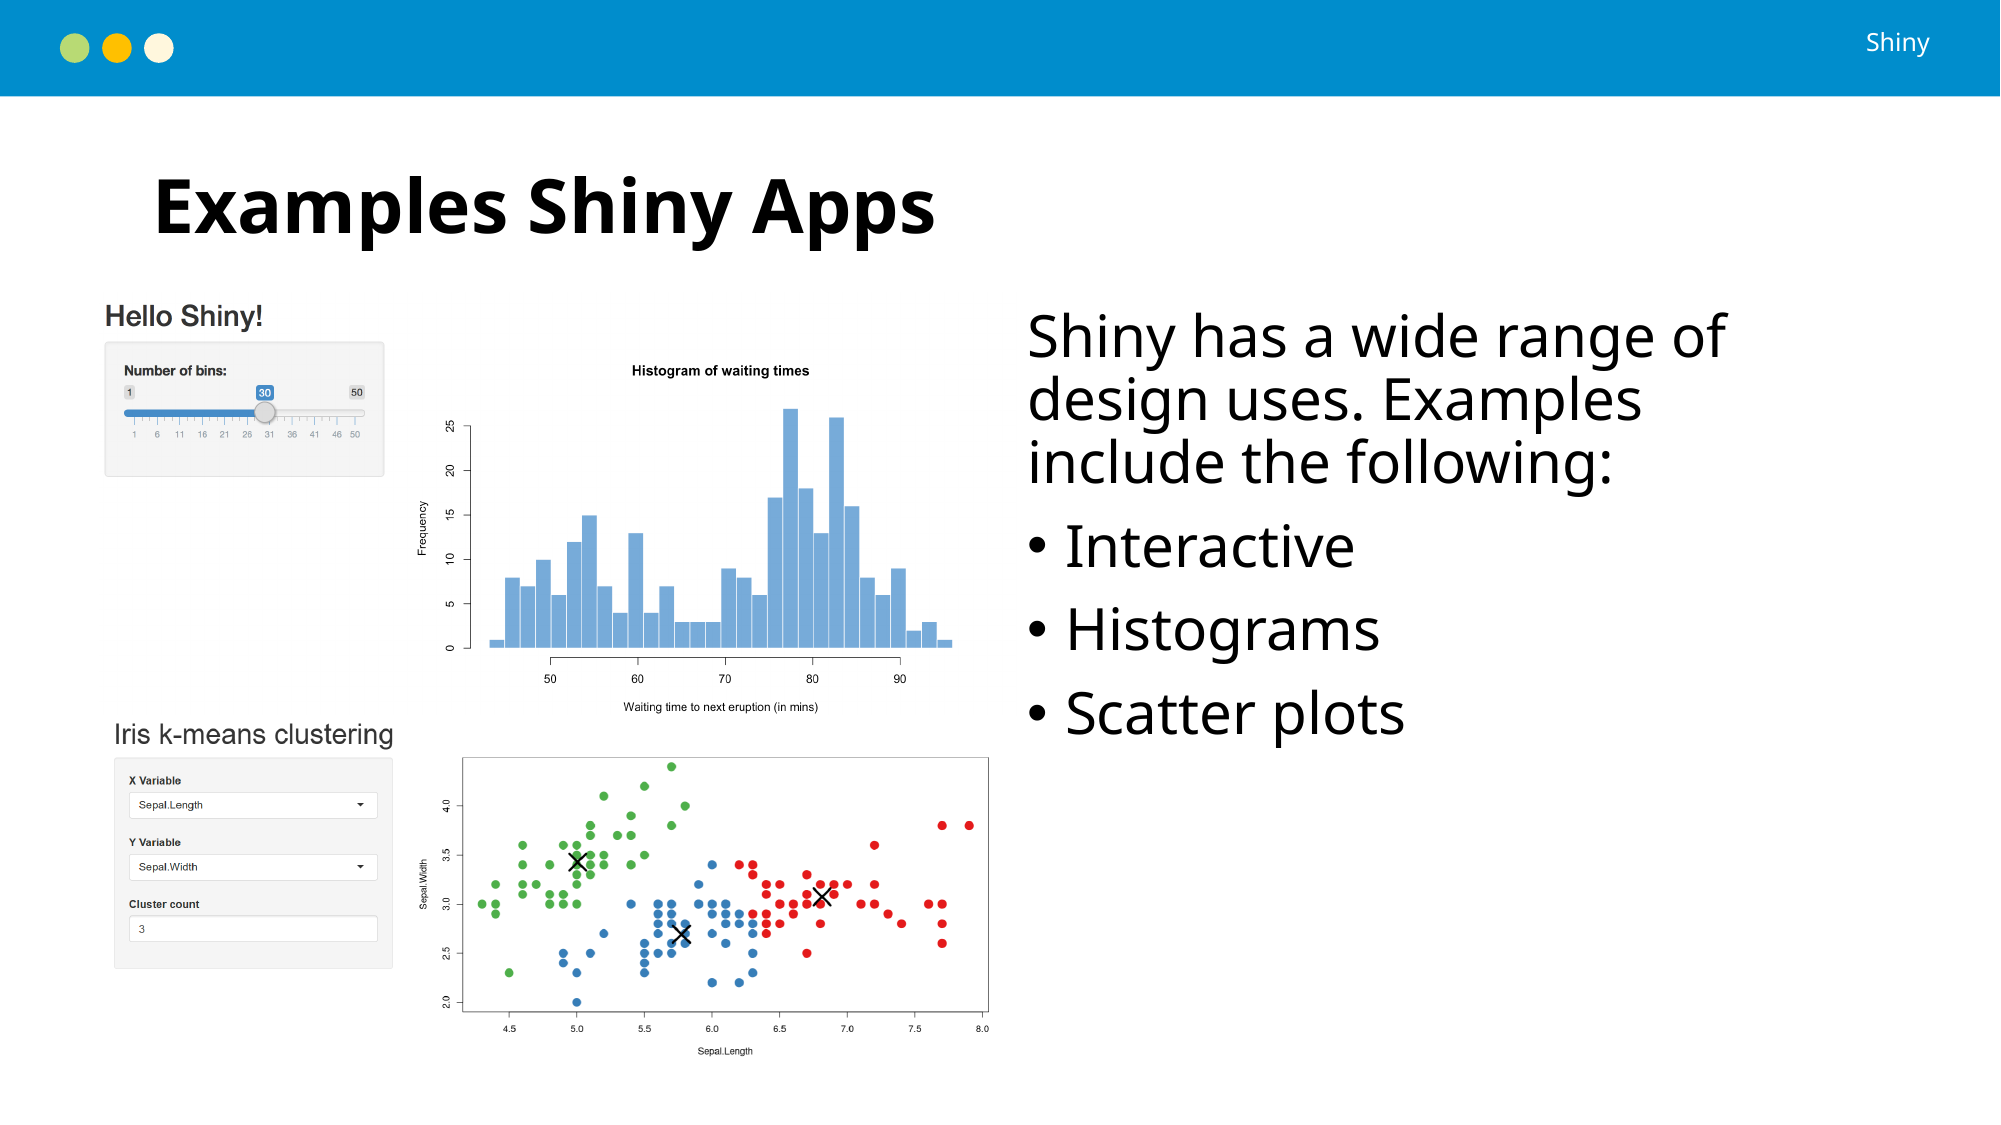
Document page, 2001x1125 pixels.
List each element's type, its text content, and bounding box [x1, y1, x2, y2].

title Examples Shiny Apps [137, 142, 1863, 278]
list Shiny [1068, 22, 1946, 69]
picture [99, 715, 1010, 1077]
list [99, 292, 1017, 716]
list Shiny has a wide range of design uses. Examples include the following: Interactive Histograms Scatter plots [1012, 299, 1863, 1014]
